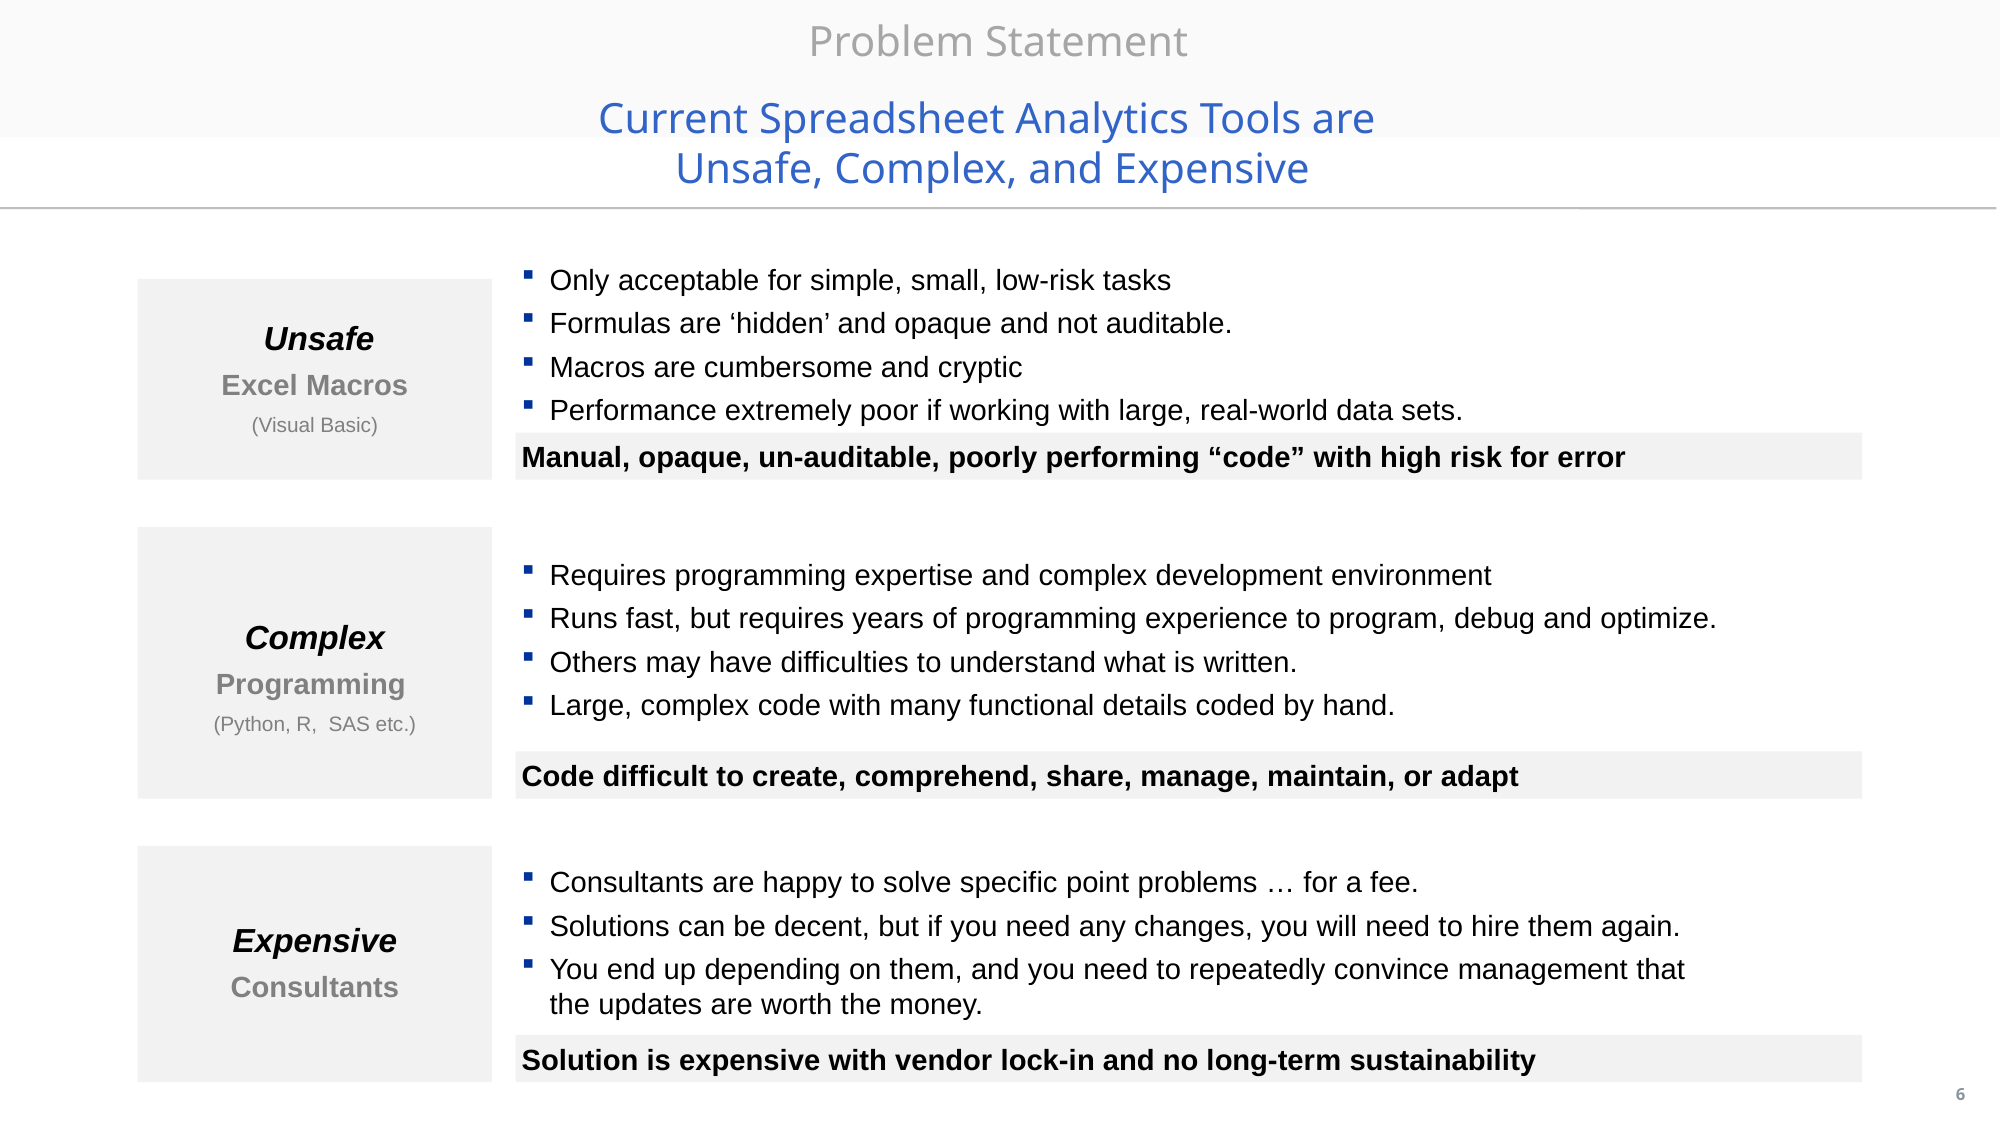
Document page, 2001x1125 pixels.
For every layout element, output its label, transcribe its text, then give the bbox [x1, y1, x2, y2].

title Problem Statement [362, 7, 1650, 72]
text_box Current Spreadsheet Analytics Tools are Unsafe, Complex, and Expensive [78, 84, 1922, 197]
text_box Requires programming expertise and complex development environment Runs fast, but requires years of programming experience to program, debug and optimize. Others may have difficulties to understand what is written. Large, complex code with many functional details coded by hand. [514, 549, 1805, 742]
text_box Only acceptable for simple, small, low-risk tasks Formulas are ‘hidden’ and opaque and not auditable. Macros are cumbersome and cryptic Performance extremely poor if working with large, real-world data sets. [514, 253, 1829, 423]
text_box Manual, opaque, un-auditable, poorly performing “code” with high risk for error [514, 430, 1864, 482]
text_box Code difficult to create, comprehend, share, manage, maintain, or adapt [514, 749, 1864, 801]
text_box Unsafe Excel Macros (Visual Basic) [136, 277, 494, 482]
text_box Complex Programming (Python, R, SAS etc.) [136, 525, 494, 801]
text_box Solution is expensive with vendor lock-in and no long-term sustainability [514, 1033, 1864, 1084]
text_box Consultants are happy to solve specific point problems … for a fee. Solutions can be decent, but if you need any changes, you will need to hire them again. You end up depending on them, and you need to repeatedly convince management that the updates are worth the money. [514, 856, 1722, 1025]
text_box Expensive Consultants [136, 844, 494, 1084]
